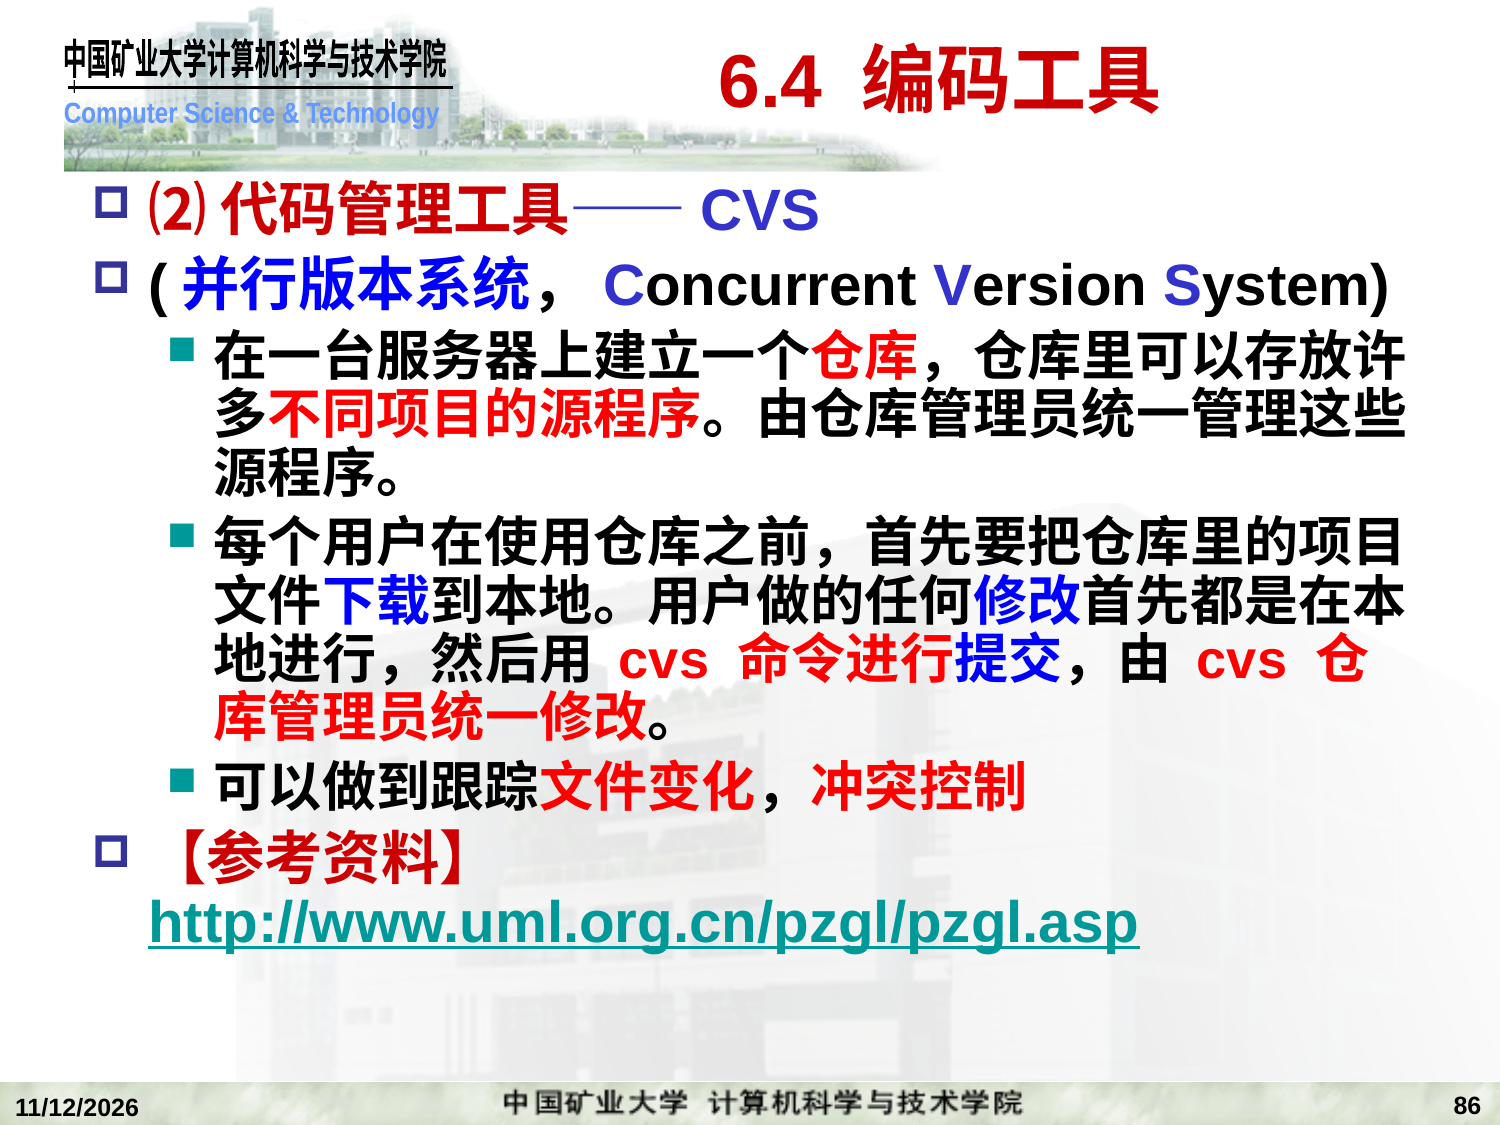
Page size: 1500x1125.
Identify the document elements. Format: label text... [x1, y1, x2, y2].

title 6.4 编码工具 [478, 14, 1402, 141]
list ⑵代码管理工具——CVS (并行版本系统，Concurrent Version System) 在一台服务器上建立一个仓库，仓库里可以存放许多不同项目的源程序。由仓库管理员统一管理这些源程序。 每个用户在使用仓库之前，首先要把仓库里的项目文件下载到本地。用户做的任何修改首先都是在本地进行，然后用 cvs 命令进行提交，由 cvs 仓库管理员统一修改。 可以做到跟踪文件变化，冲突控制 【参考资料】http://www.uml.org.cn/pzgl/pzgl.asp [76, 172, 1428, 1006]
picture [68, 51, 73, 59]
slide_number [0, 1083, 313, 1125]
slide_number 86 [1364, 1082, 1500, 1125]
picture [0, 1082, 1364, 1125]
picture [64, 0, 954, 175]
